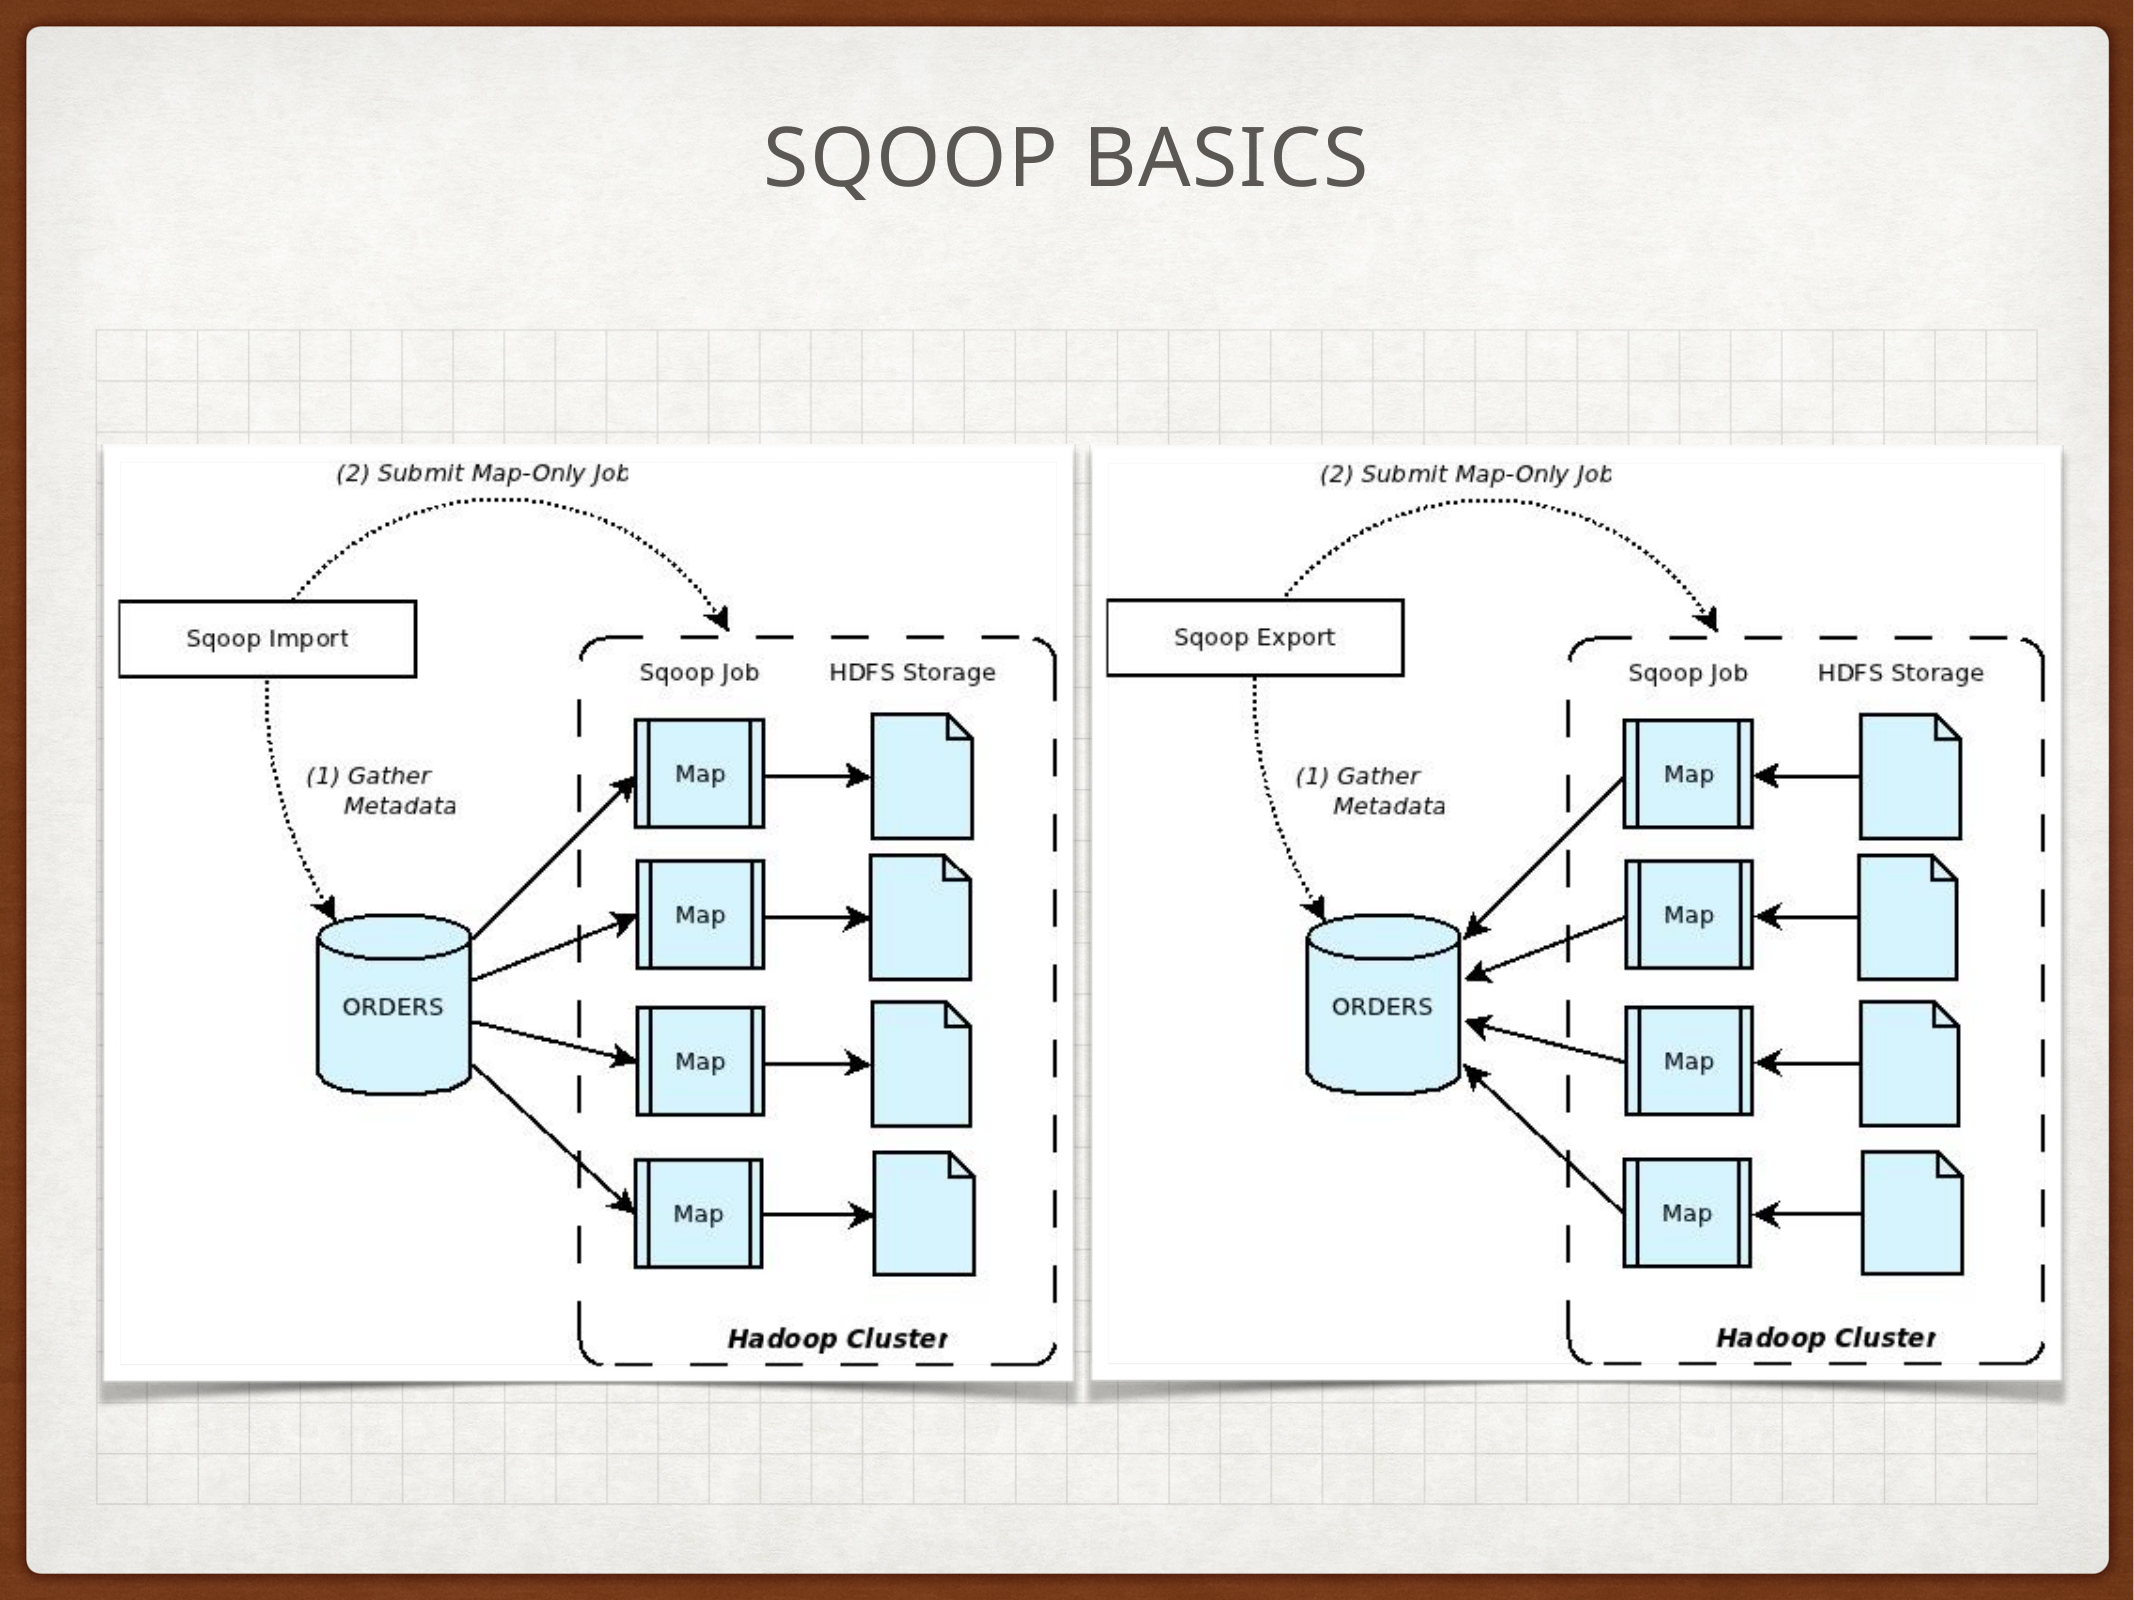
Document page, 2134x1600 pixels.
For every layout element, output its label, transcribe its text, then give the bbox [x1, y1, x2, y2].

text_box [96, 444, 1082, 1411]
picture [0, 0, 2134, 1600]
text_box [1084, 445, 2070, 1410]
title Sqoop basics [109, 95, 2024, 220]
